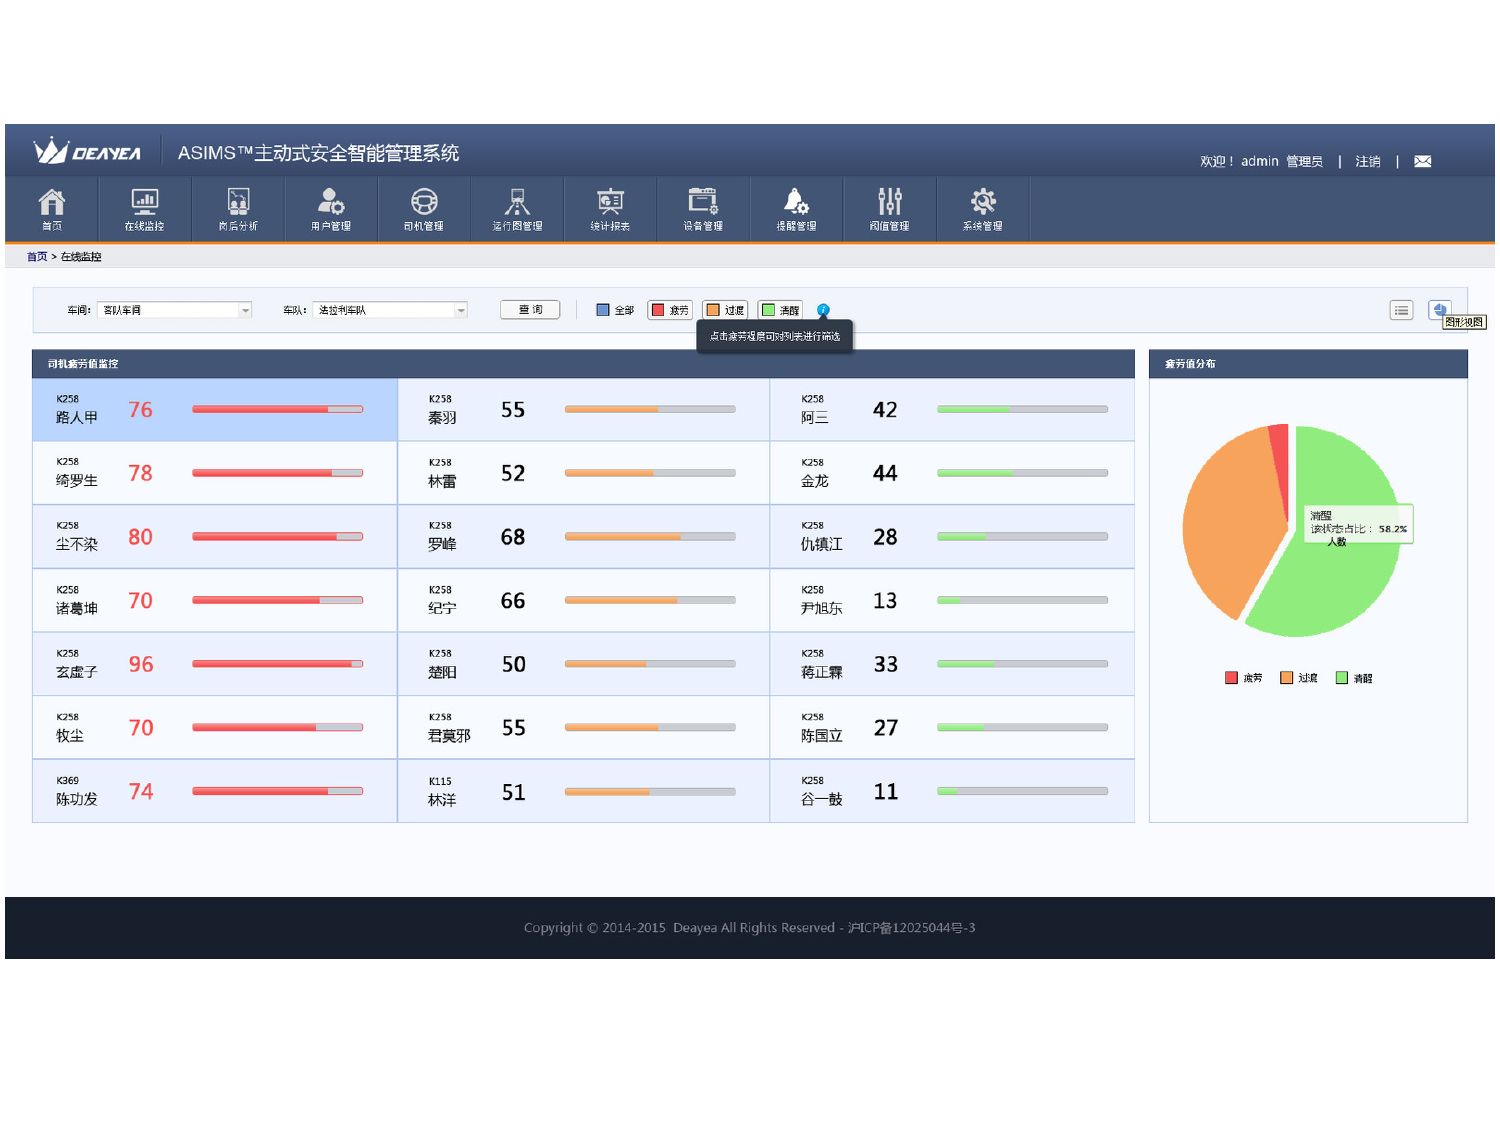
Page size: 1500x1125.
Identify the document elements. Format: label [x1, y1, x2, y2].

picture [5, 123, 1495, 959]
